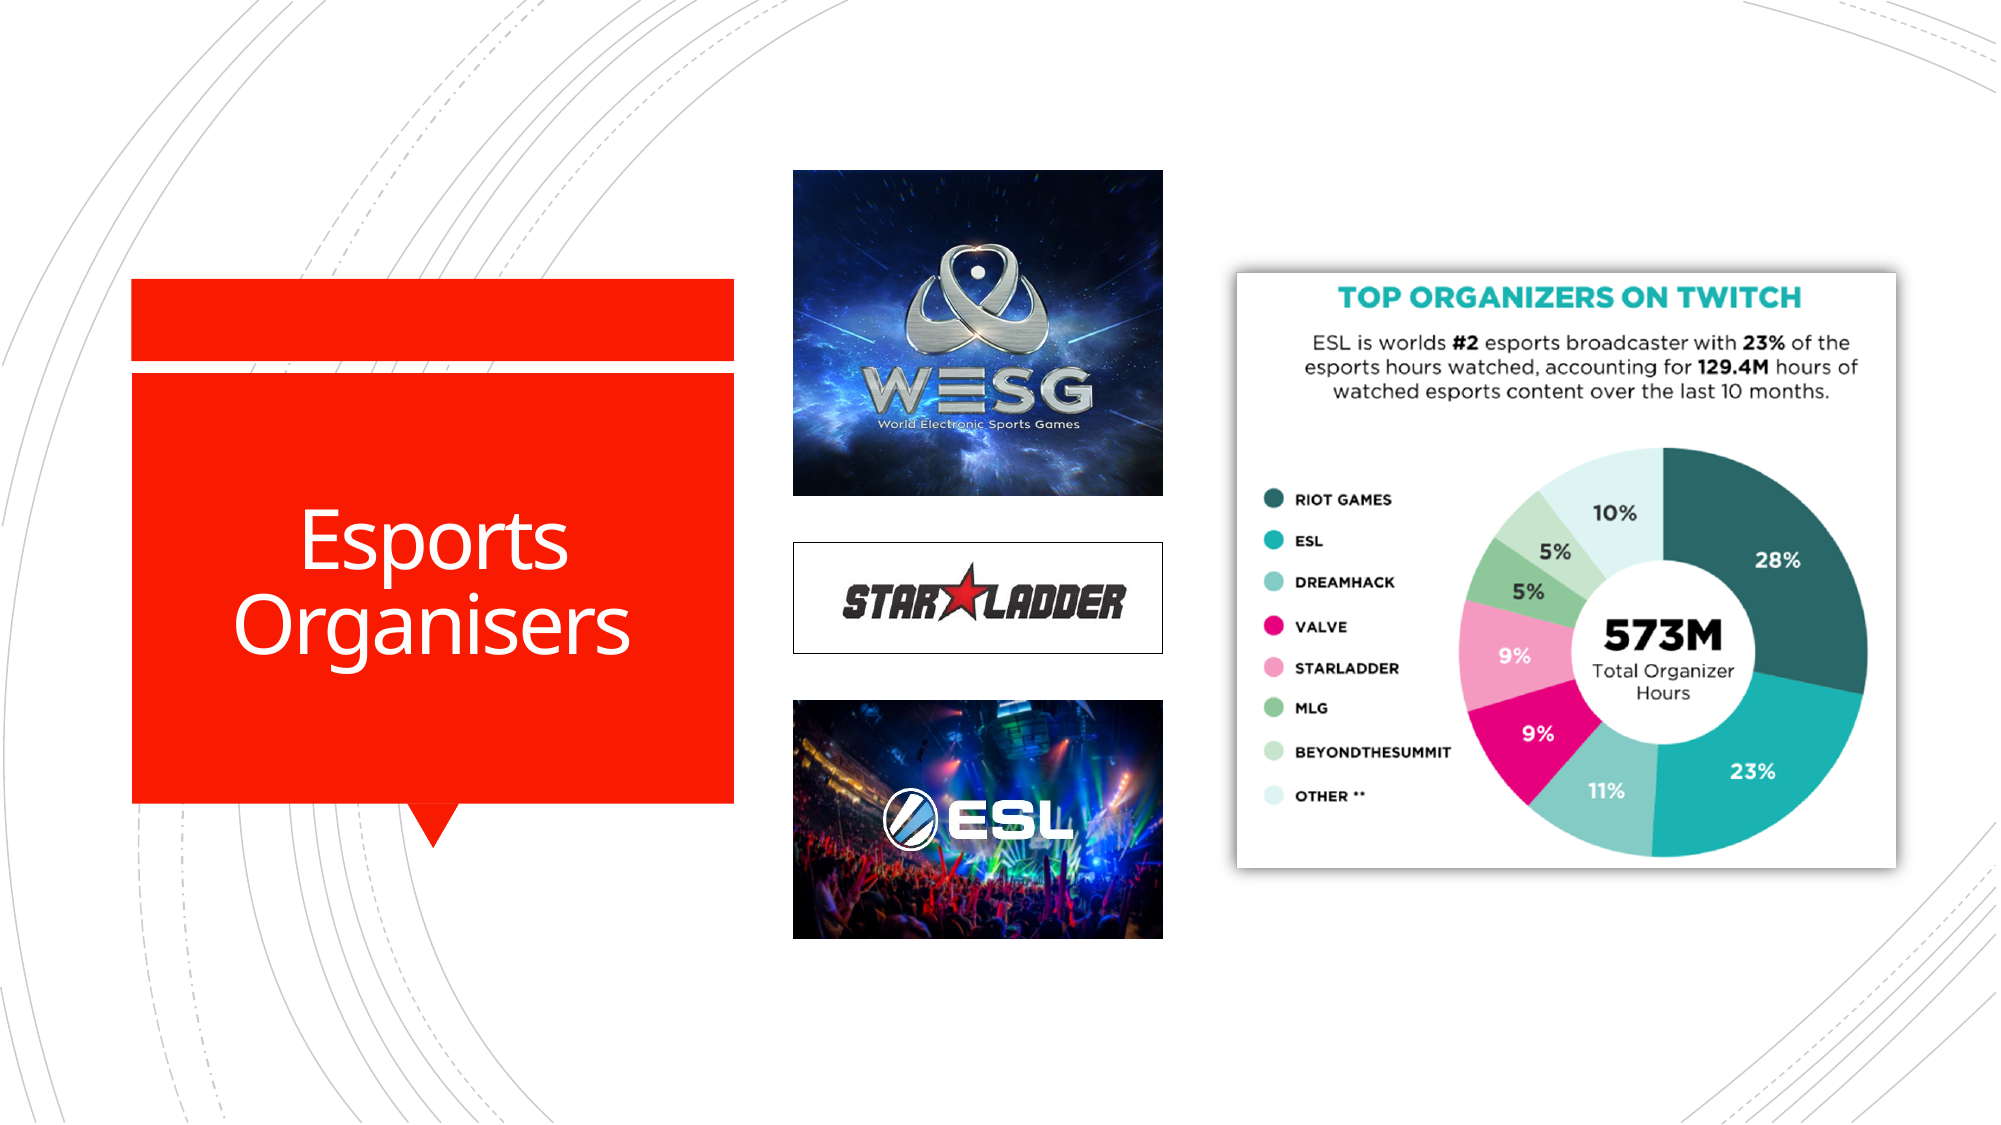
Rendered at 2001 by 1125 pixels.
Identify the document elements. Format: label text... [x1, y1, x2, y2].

title Esports Organisers [145, 383, 721, 789]
picture [1212, 248, 1920, 892]
picture [793, 700, 1163, 940]
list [792, 170, 1163, 496]
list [793, 542, 1163, 654]
